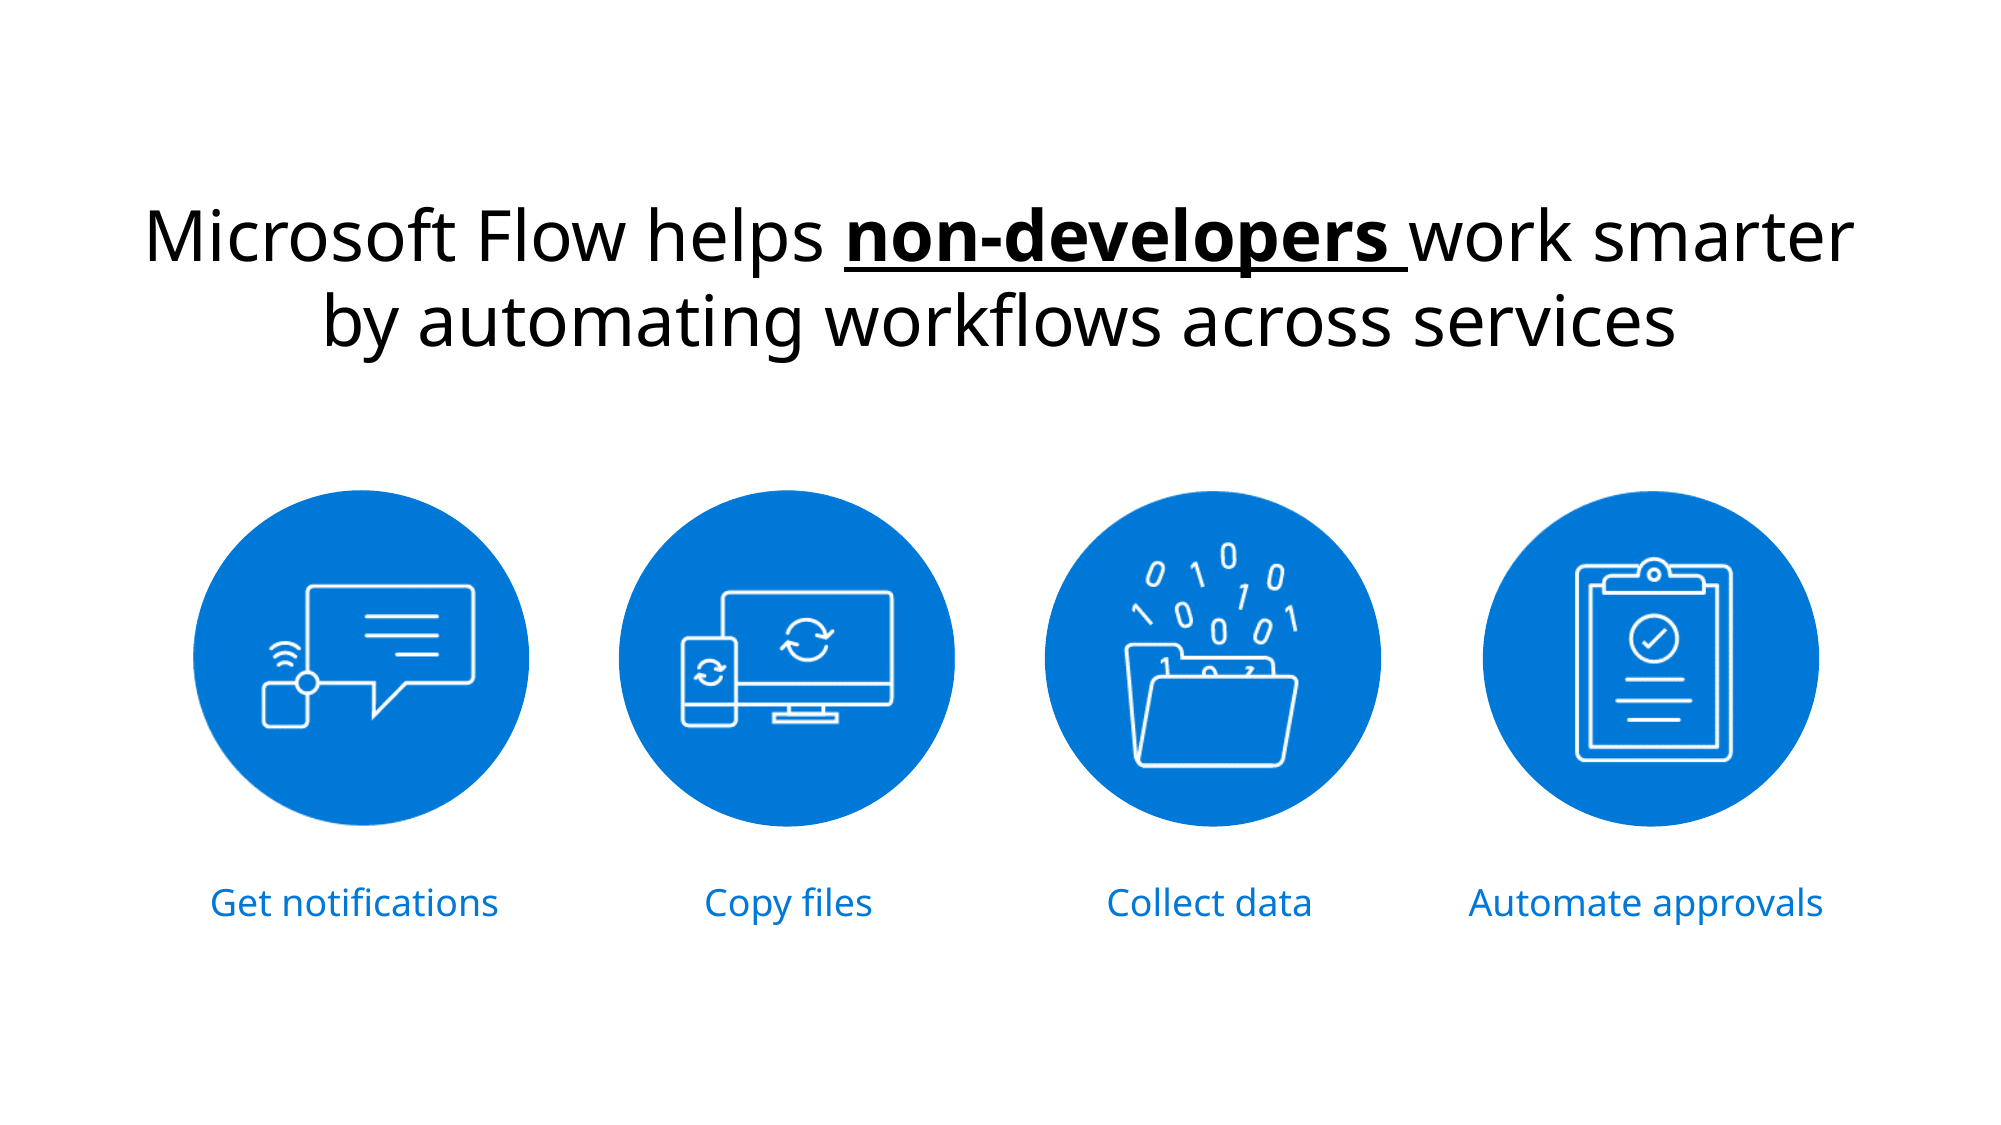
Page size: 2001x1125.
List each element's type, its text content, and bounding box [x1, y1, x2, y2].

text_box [1044, 490, 1382, 934]
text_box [618, 490, 956, 934]
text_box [1468, 490, 1825, 934]
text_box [192, 490, 530, 934]
text_box Microsoft Flow helps non-developers work smarter by automating workflows across services [103, 182, 1897, 368]
